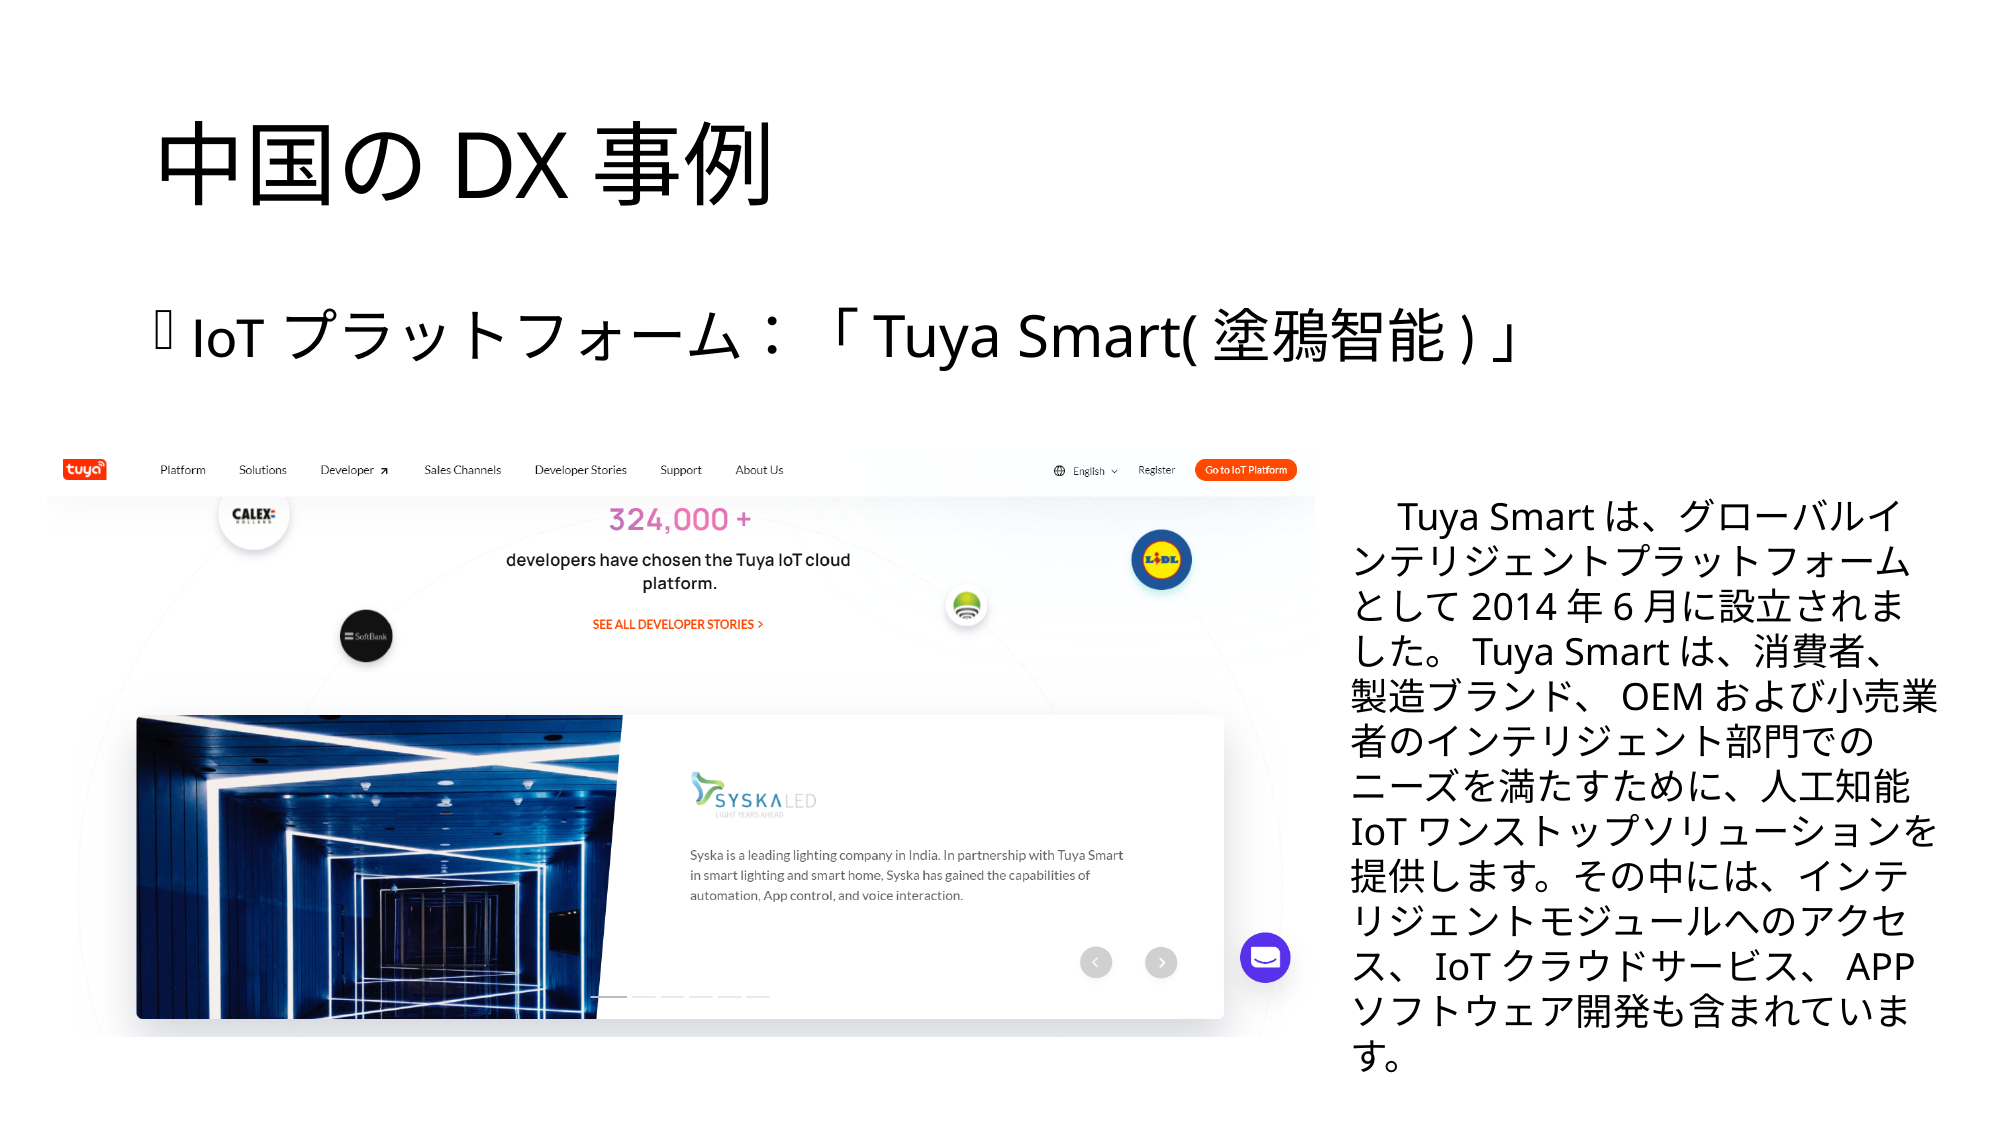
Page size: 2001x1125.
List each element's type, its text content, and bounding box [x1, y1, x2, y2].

title 中国のDX事例 [138, 60, 1864, 278]
text_box Tuya Smartは、グローバルインテリジェントプラットフォームとして2014年6月に設立されました。Tuya Smartは、消費者、製造ブランド、OEMおよび小売業者のインテリジェント部門でのニーズを満たすために、人工知能IoTワンストップソリューションを提供します。その中には、インテリジェントモジュールへのアクセス、IoTクラウドサービス、APPソフトウェア開発も含まれています。 [1336, 485, 1956, 1086]
picture [47, 449, 1315, 1037]
list IoTプラットフォーム：「Tuya Smart(塗鴉智能)」 [138, 299, 1864, 1014]
